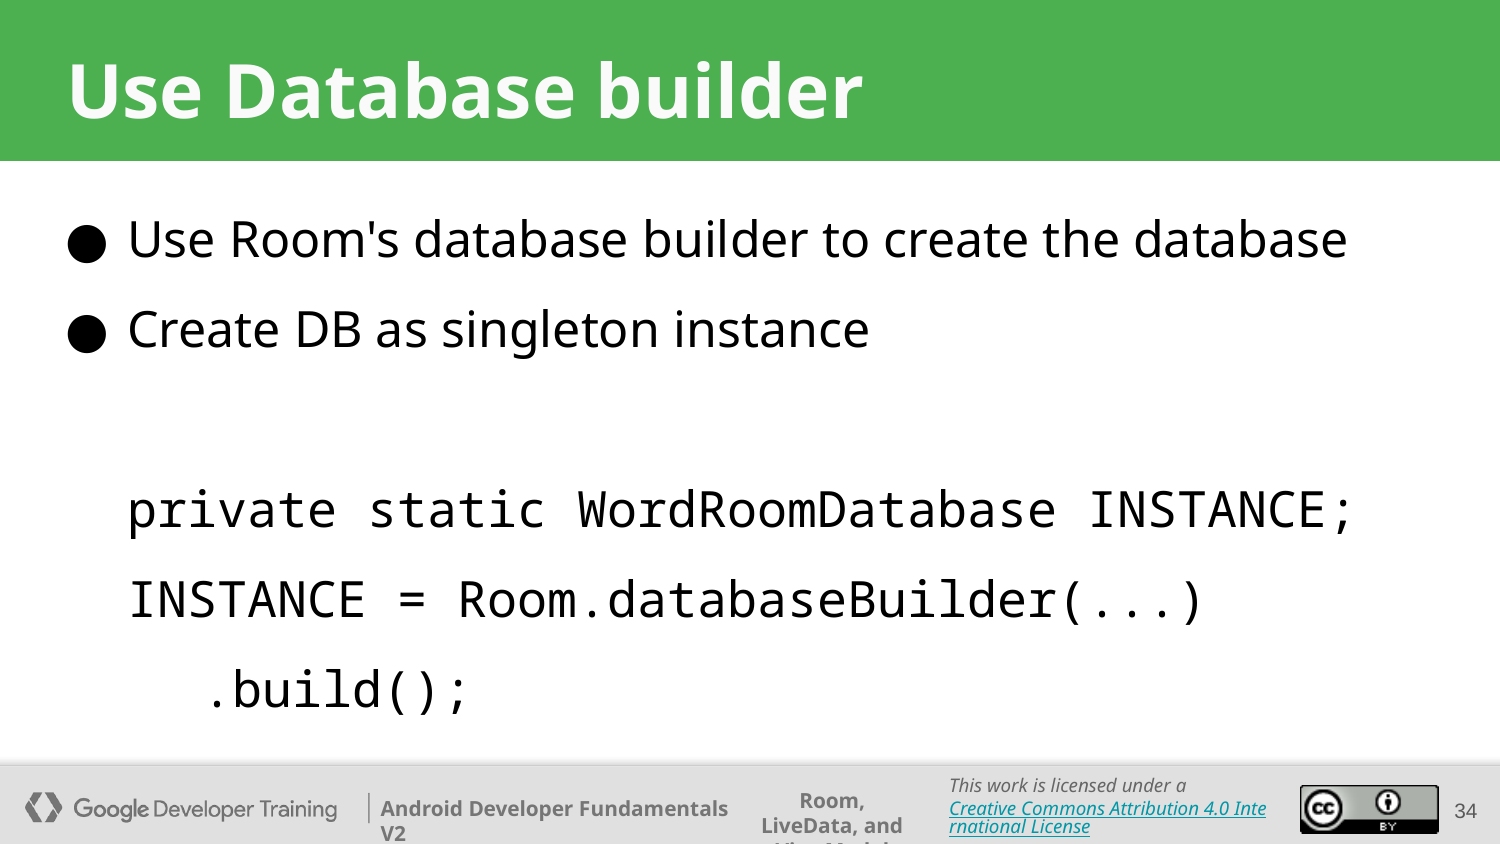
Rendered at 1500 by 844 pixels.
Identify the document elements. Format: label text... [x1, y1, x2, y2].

title Use Database builder [51, 28, 1449, 122]
list Use Room's database builder to create the database Create DB as singleton instance private static WordRoomDatabase INSTANCE; INSTANCE = Room.databaseBuilder(...) .build(); [37, 183, 1436, 740]
slide_number ‹#› [1402, 777, 1493, 842]
picture [0, 161, 1500, 844]
